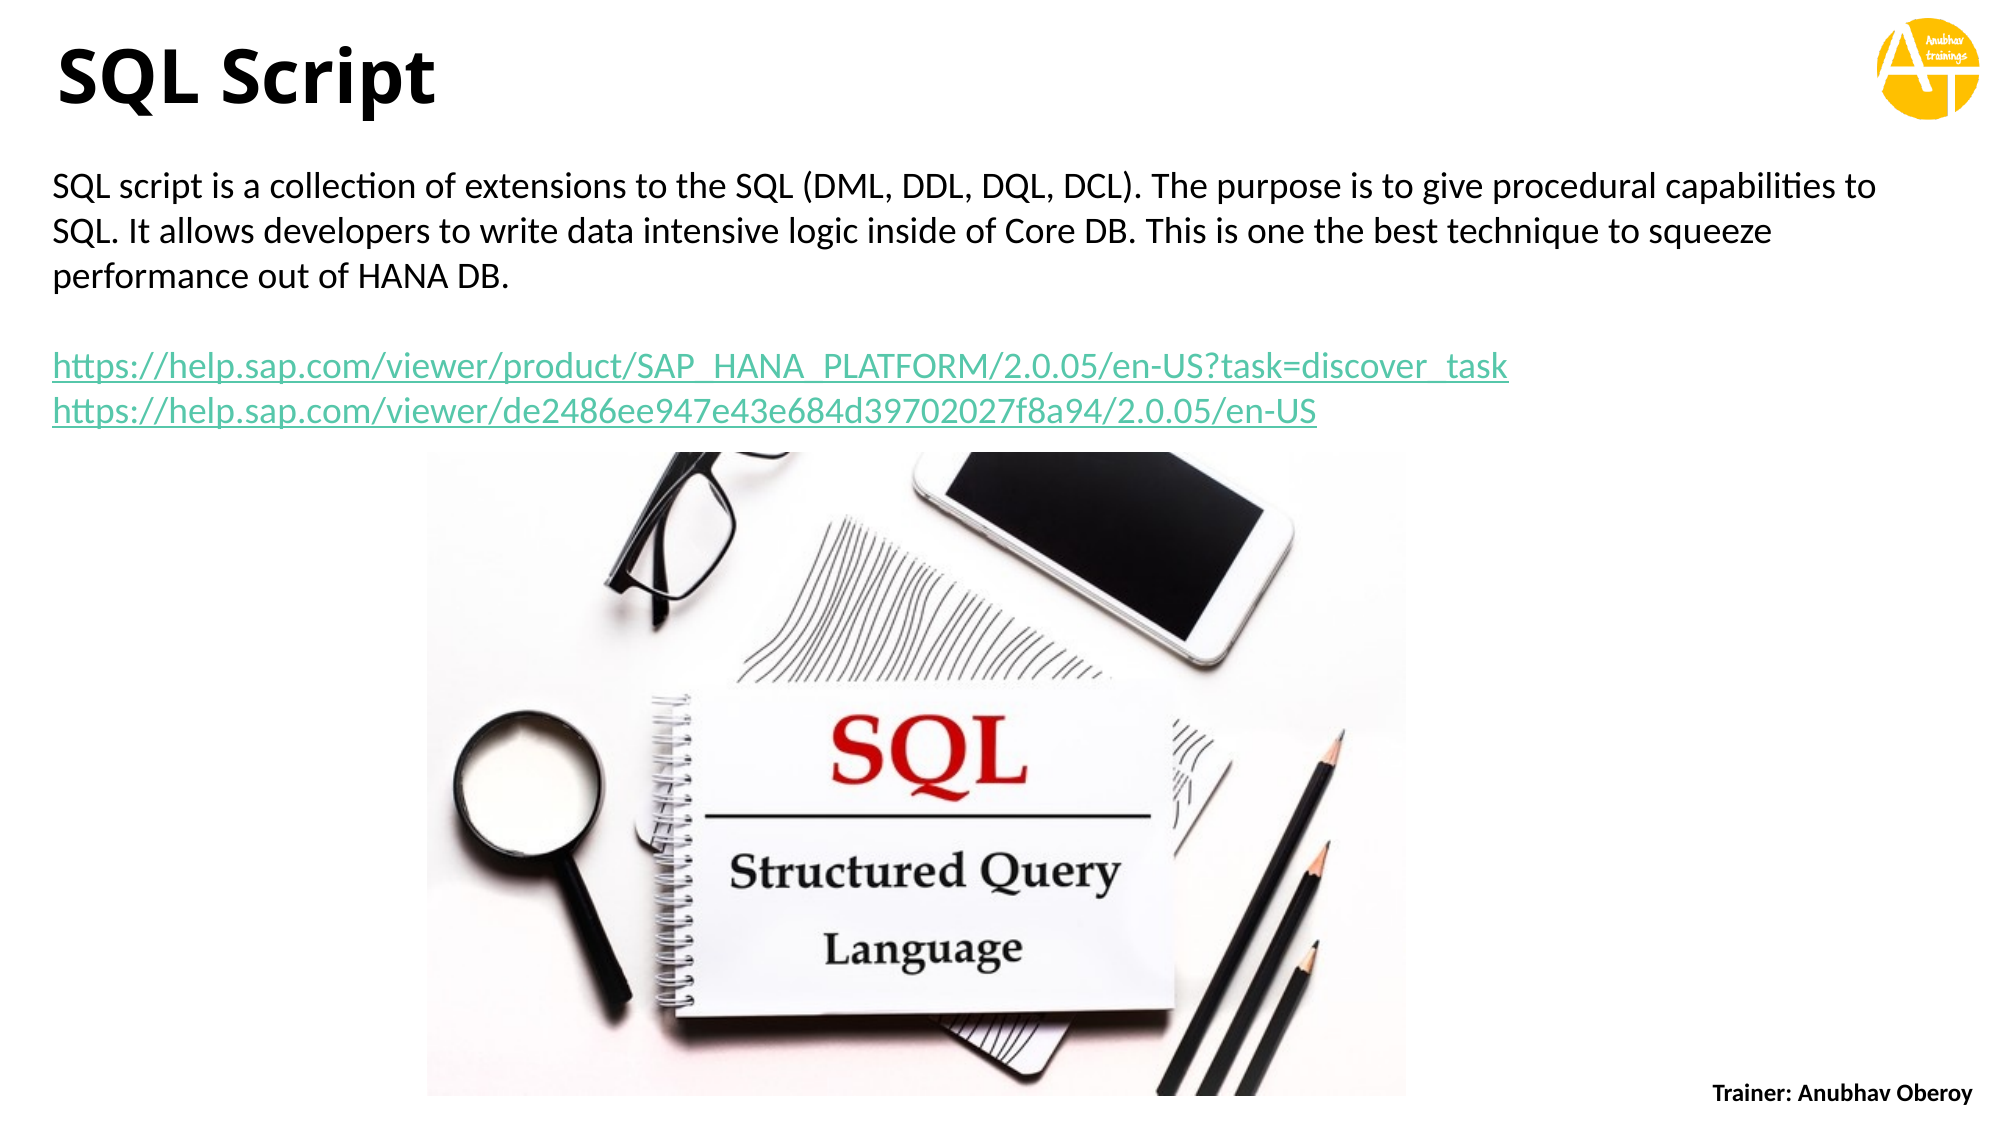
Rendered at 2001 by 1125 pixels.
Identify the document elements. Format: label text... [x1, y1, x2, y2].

text_box SQL Script [42, 30, 1896, 148]
footer Trainer: Anubhav Oberoy [1660, 1074, 2000, 1108]
text_box SQL script is a collection of extensions to the SQL (DML, DDL, DQL, DCL). The purpose is to give procedural capabilities to SQL. It allows developers to write data intensive logic inside of Core DB. This is one the best technique to squeeze performance out of HANA DB. https://help.sap.com/viewer/product/SAP_HANA_PLATFORM/2.0.05/en-US?task=discover_task https://help.sap.com/viewer/de2486ee947e43e684d39702027f8a94/2.0.05/en-US [37, 153, 1963, 483]
picture [1866, 11, 1985, 128]
picture [427, 452, 1406, 1097]
